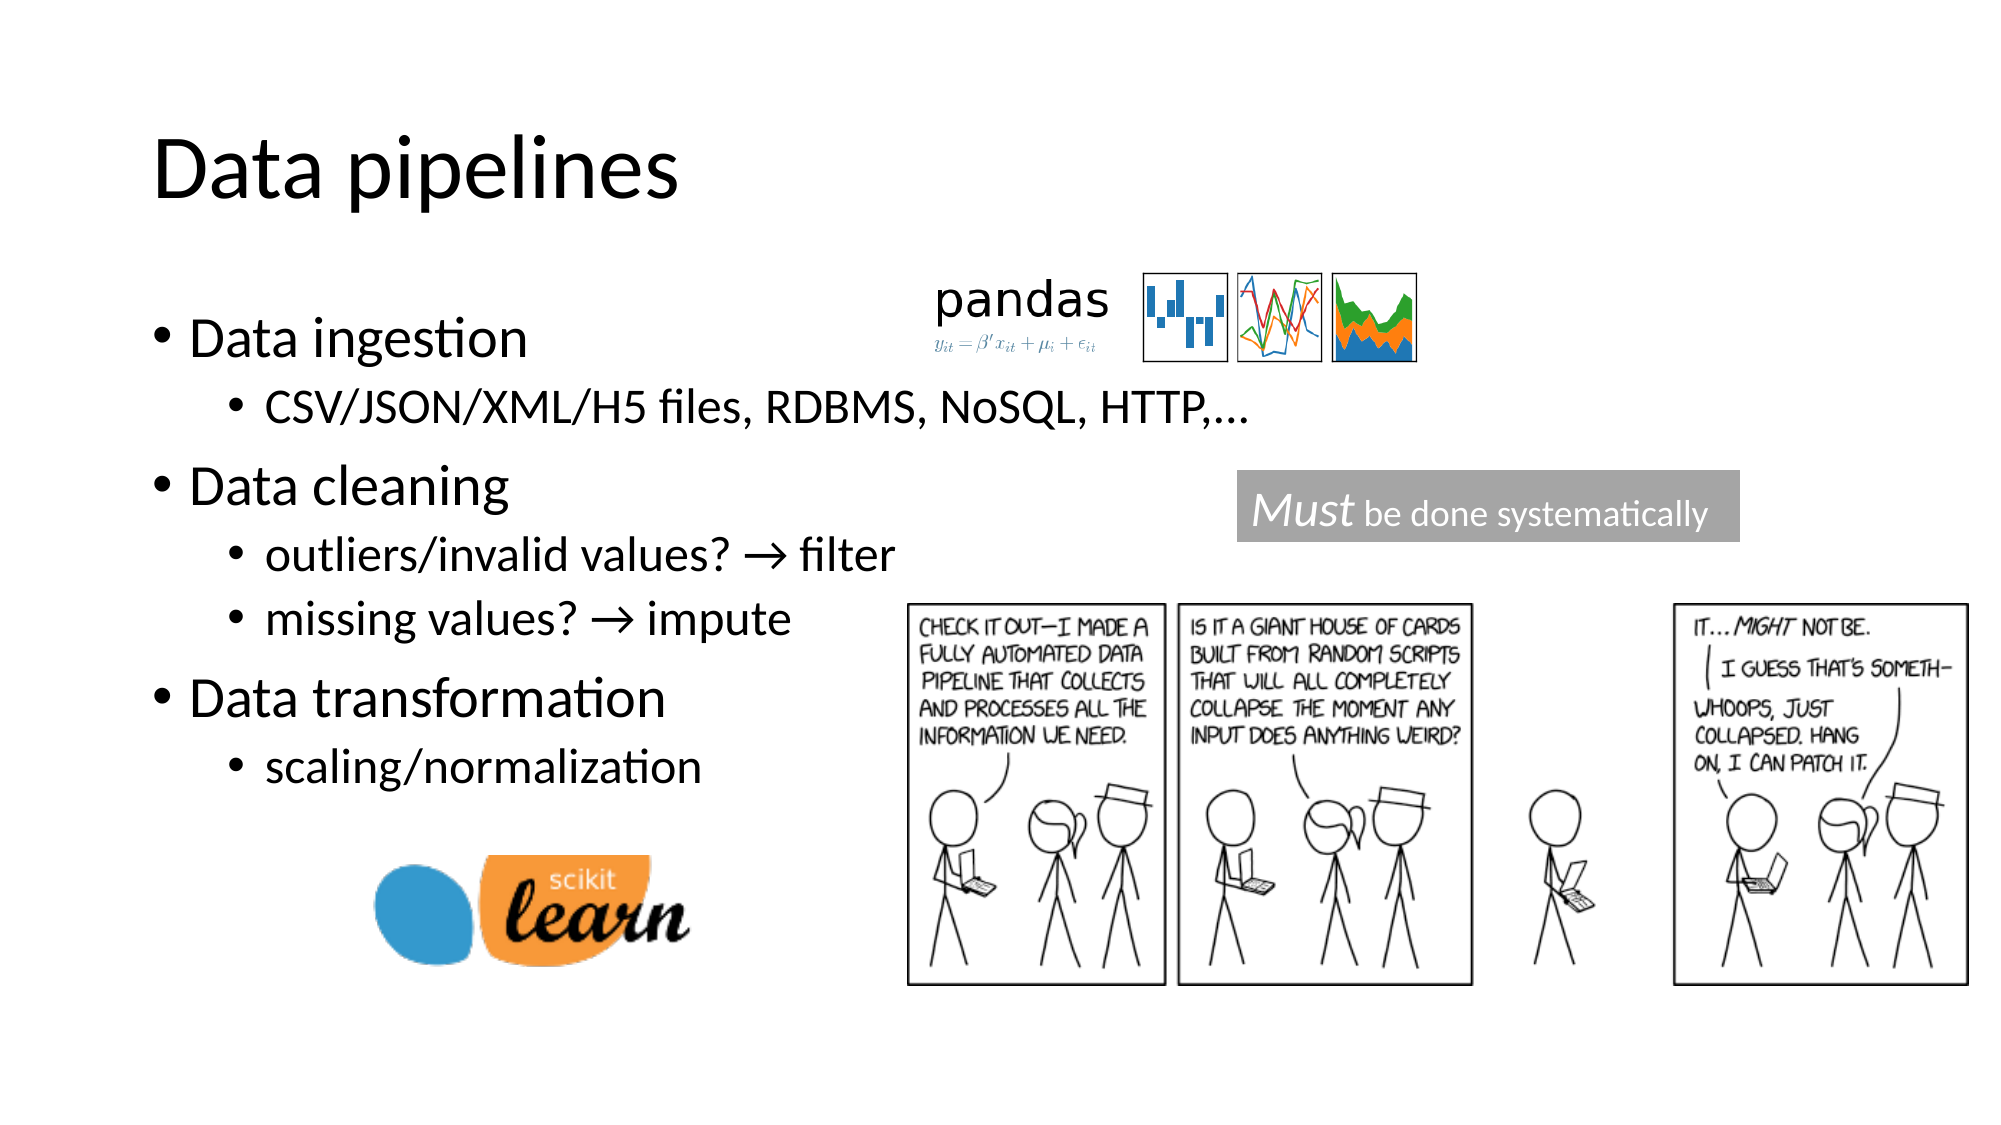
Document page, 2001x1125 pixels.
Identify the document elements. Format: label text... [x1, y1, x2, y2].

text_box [906, 468, 1970, 986]
picture [906, 261, 1431, 372]
picture [372, 855, 694, 973]
list Data ingestion CSV/JSON/XML/H5 files, RDBMS, NoSQL, HTTP,... Data cleaning outliers/invalid values? → filter missing values? → impute Data transformation scaling/normalization [137, 299, 1863, 1014]
title Data pipelines [137, 59, 1863, 278]
